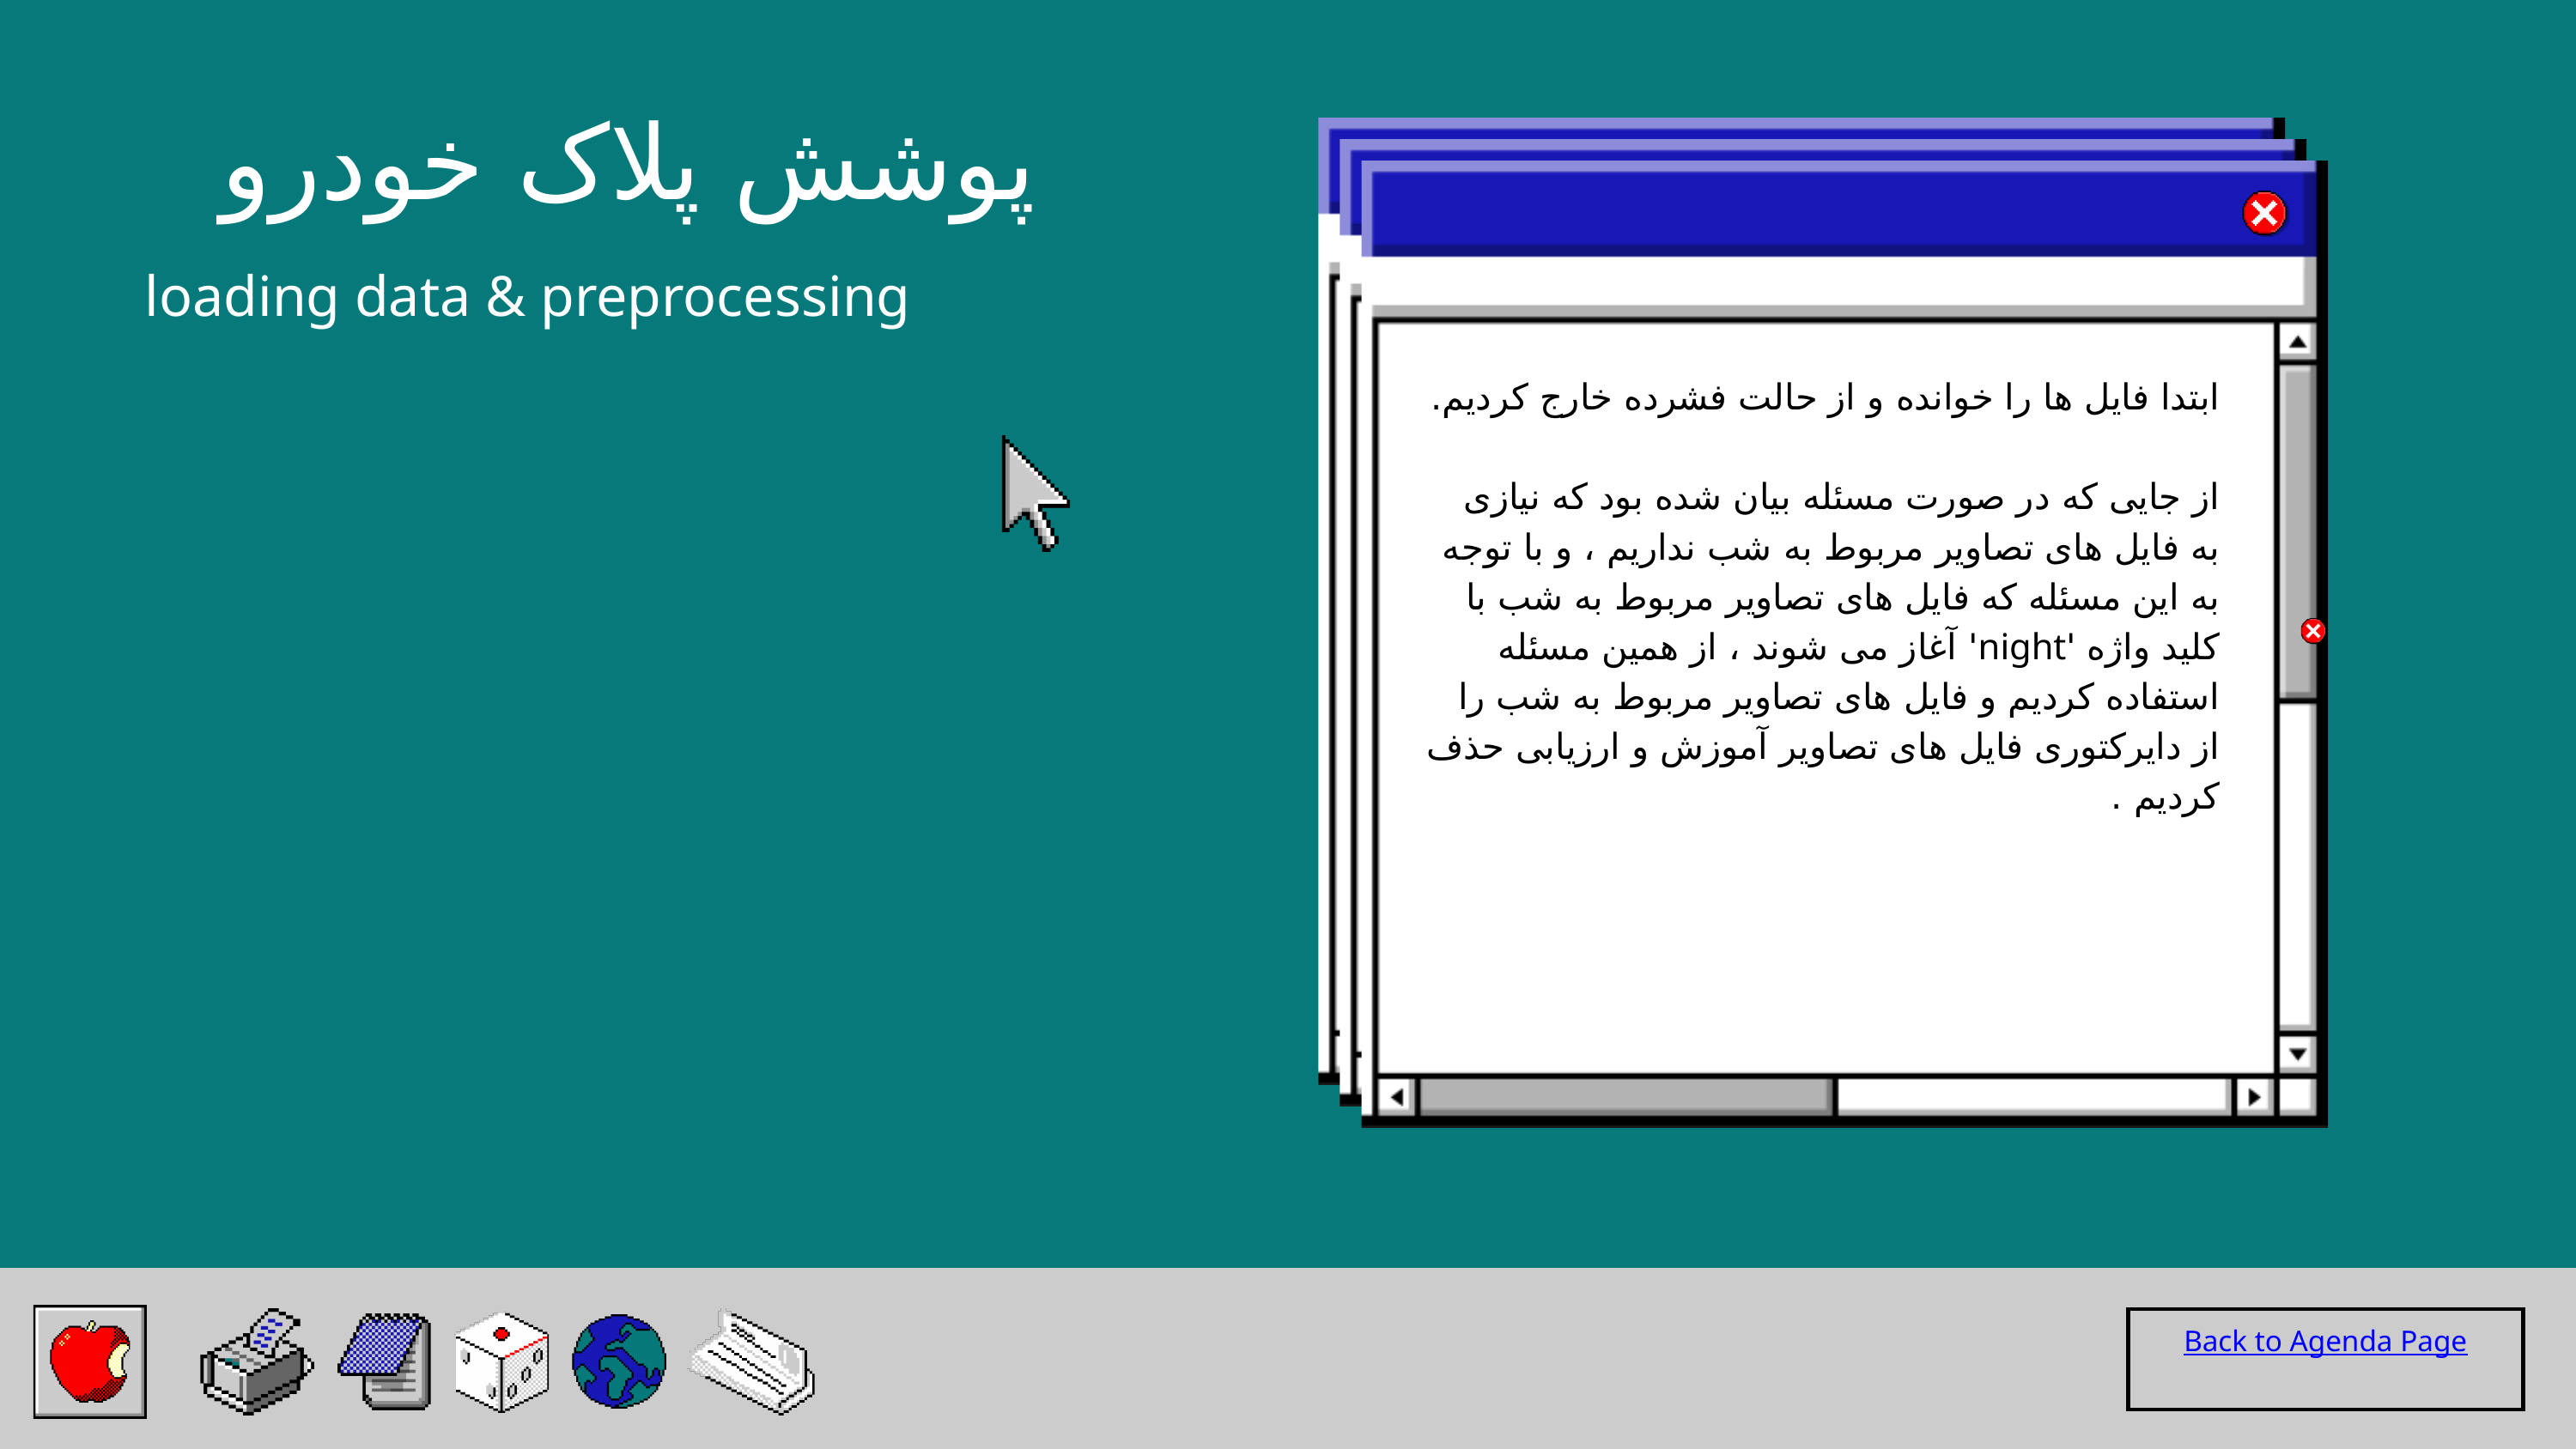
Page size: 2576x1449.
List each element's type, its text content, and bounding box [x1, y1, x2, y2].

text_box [1340, 139, 2307, 1106]
text_box پوشش پلاک خودرو loading data & preprocessing [144, 75, 1036, 328]
text_box [1001, 435, 1071, 553]
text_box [1318, 118, 2286, 1085]
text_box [33, 1304, 148, 1419]
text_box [2128, 1308, 2524, 1410]
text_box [1361, 161, 2329, 1128]
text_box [0, 1274, 2576, 1449]
